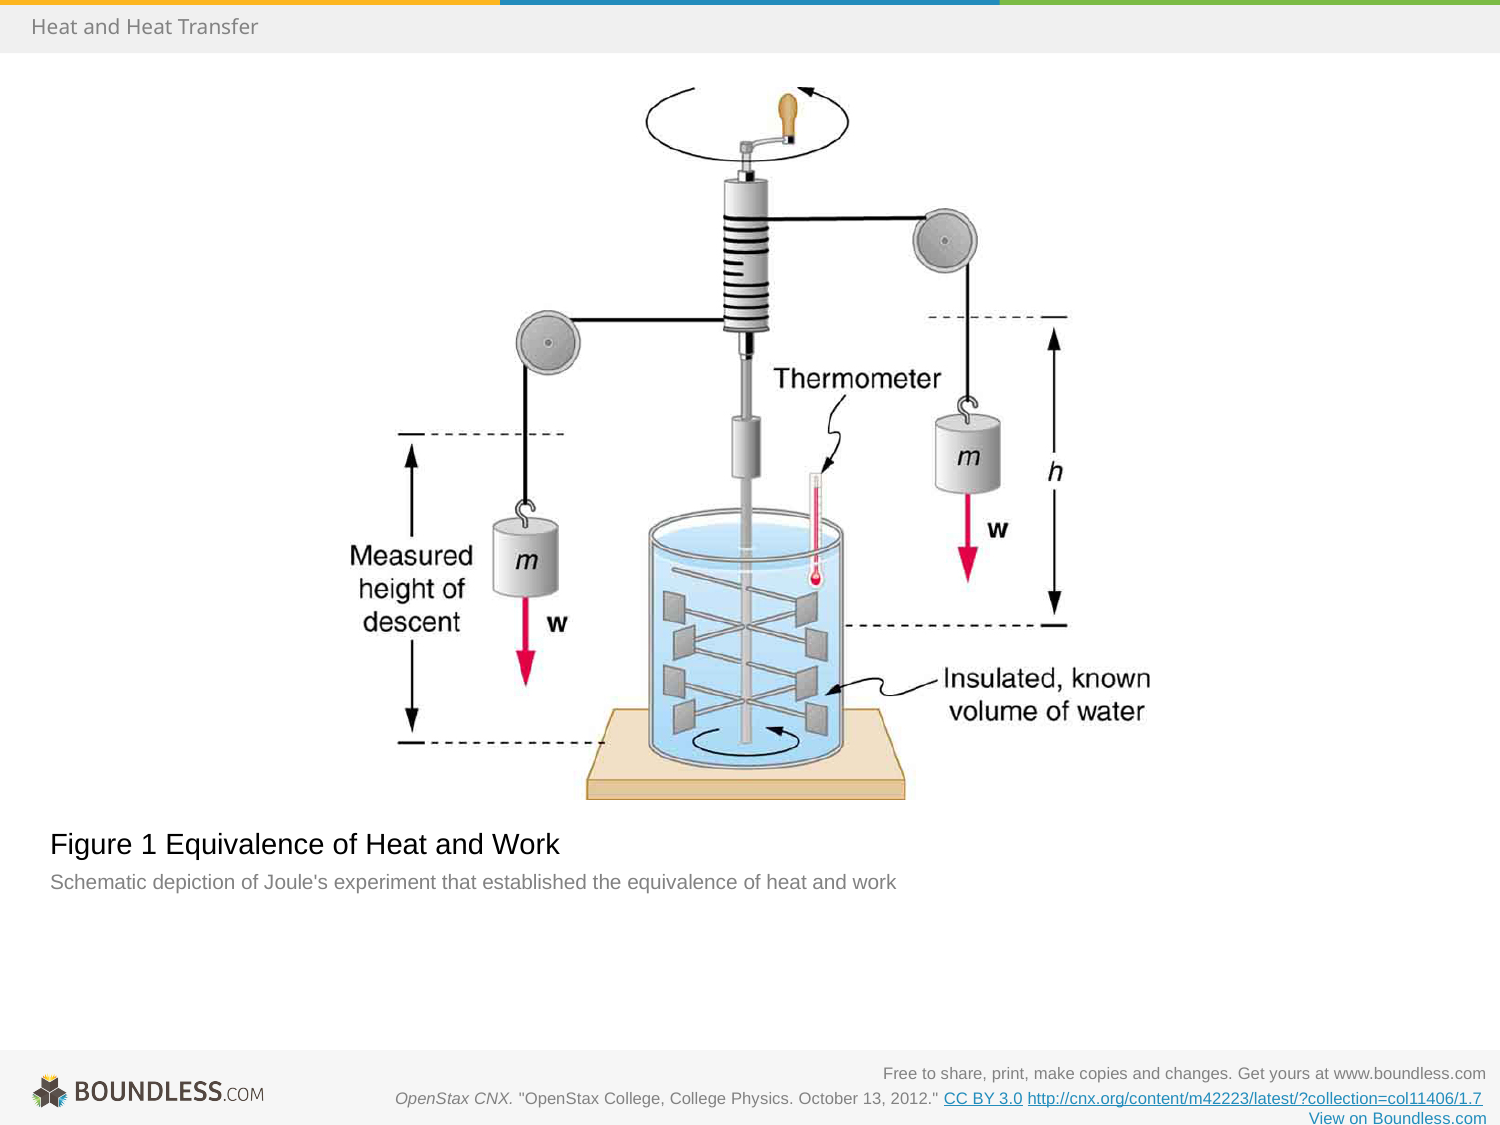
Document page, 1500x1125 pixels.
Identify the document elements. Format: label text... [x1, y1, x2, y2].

text_box [0, 1050, 1500, 1125]
text_box Free to share, print, make copies and changes. Get yours at www.boundless.com [649, 1062, 1488, 1087]
picture [30, 1072, 265, 1109]
text_box Heat and Heat Transfer [31, 13, 1475, 38]
list Figure 1 Equivalence of Heat and Work Schematic depiction of Joule's experiment that established the equivalence of heat and work [50, 825, 1450, 1038]
text_box OpenStax CNX. "OpenStax College, College Physics. October 13, 2012." CC BY 3.0 http://cnx.org/content/m42223/latest/?collection=col11406/1.7 View on Boundless.com [274, 1087, 1488, 1125]
text_box [0, 2, 1500, 54]
picture [350, 87, 1150, 801]
